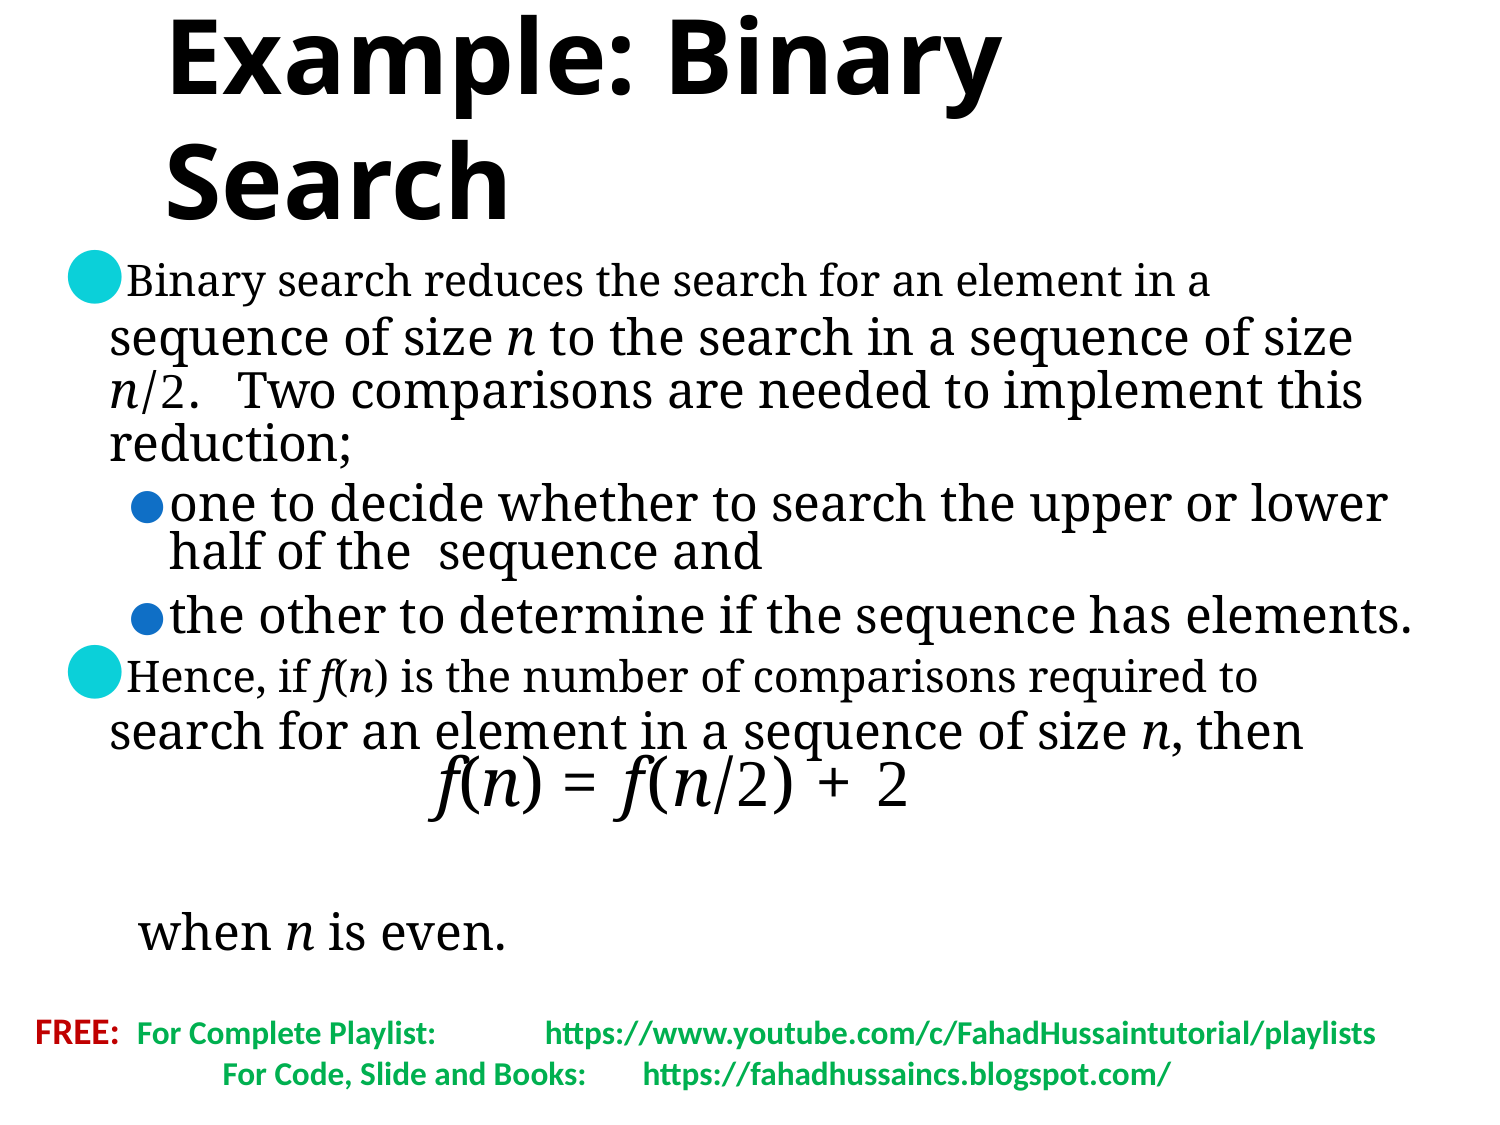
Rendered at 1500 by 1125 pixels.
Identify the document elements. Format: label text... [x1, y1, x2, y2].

title Example: Binary Search [162, 0, 1266, 224]
text_box FREE: For Complete Playlist: https://www.youtube.com/c/FahadHussaintutorial/playlists For Code, Slide and Books: https://fahadhussaincs.blogspot.com/ [20, 999, 1480, 1100]
text_box Binary search reduces the search for an element in a sequence of size n to the search in a sequence of size n/2. Two comparisons are needed to implement this reduction; one to decide whether to search the upper or lower half of the sequence and the other to determine if the sequence has elements. Hence, if f(n) is the number of comparisons required to search for an element in a sequence of size n, then f(n) = f(n/2) + 2 when n is even. [62, 224, 1463, 961]
